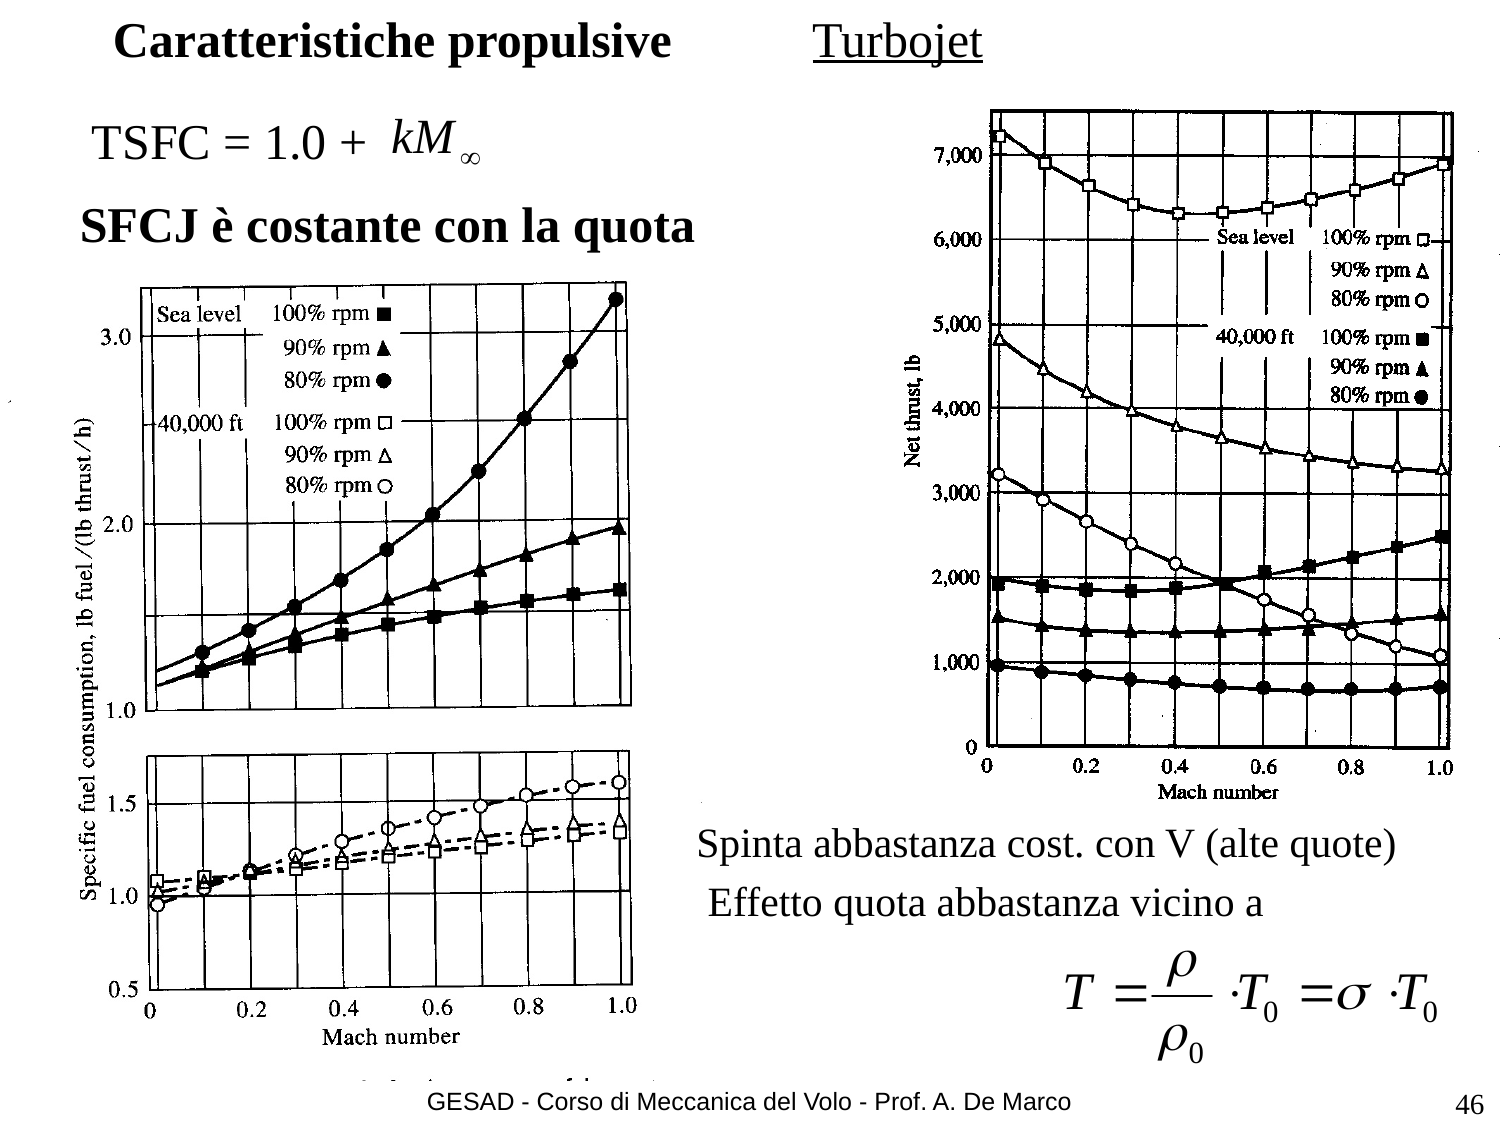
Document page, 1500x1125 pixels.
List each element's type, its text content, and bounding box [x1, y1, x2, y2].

text_box Spinta abbastanza cost. con V (alte quote) [713, 808, 1413, 874]
slide_number 46 [1200, 1077, 1500, 1125]
footer GESAD - Corso di Meccanica del Volo - Prof. A. De Marco [300, 1077, 1200, 1125]
picture [0, 257, 709, 1081]
text_box SFCJ è costante con la quota [64, 184, 711, 260]
picture [853, 70, 1500, 816]
text_box Turbojet [797, 0, 999, 75]
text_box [1057, 925, 1450, 1076]
text_box TSFC = 1.0 + [77, 101, 396, 177]
title Caratteristiche propulsive [0, 0, 786, 75]
text_box Effetto quota abbastanza vicino a [713, 867, 1290, 932]
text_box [383, 104, 491, 175]
